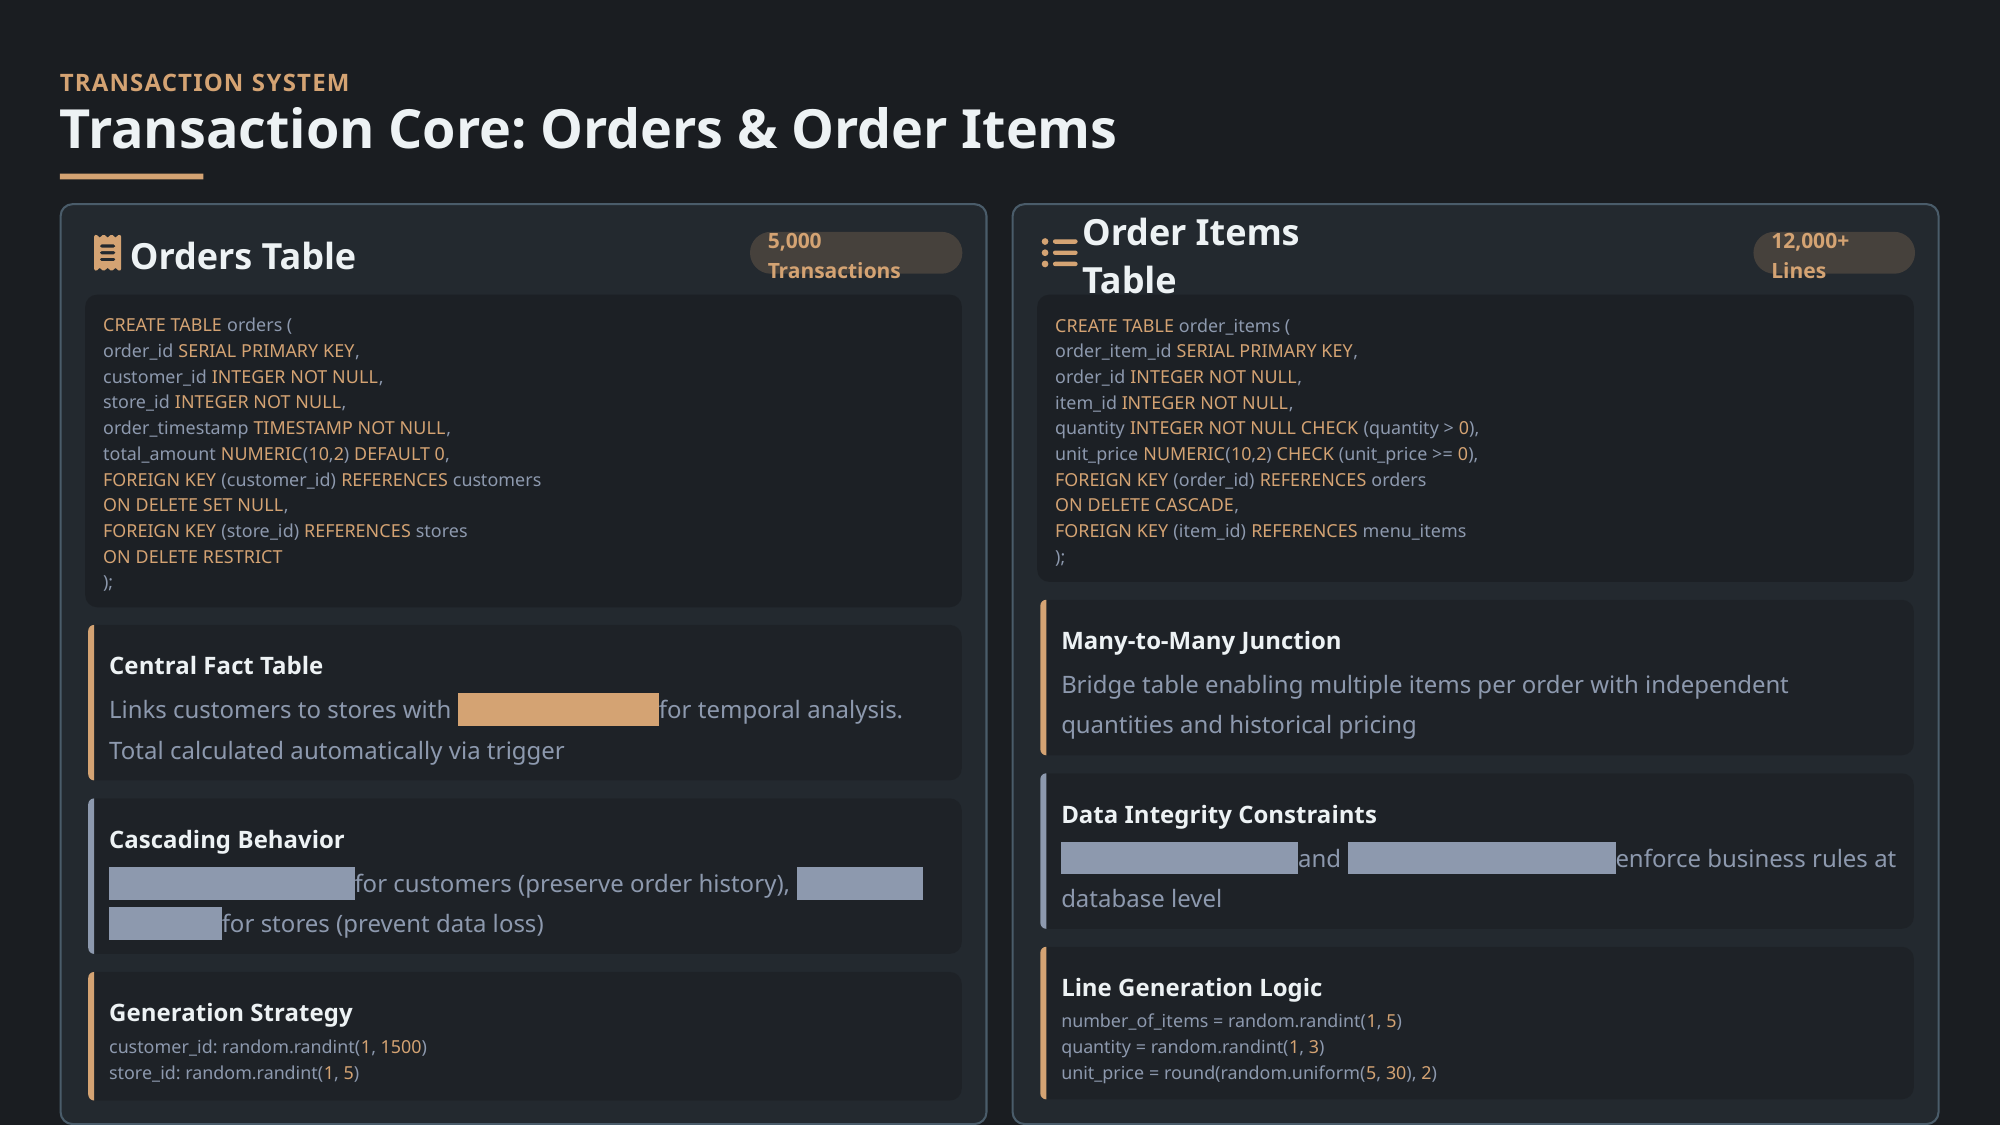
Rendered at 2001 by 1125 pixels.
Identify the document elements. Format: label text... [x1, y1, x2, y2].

text_box [1041, 249, 1049, 257]
text_box ON DELETE SET NULL for customers (preserve order history), ON DELETE RESTRICT for stores (prevent data loss) [109, 858, 956, 937]
text_box [1047, 946, 1914, 1100]
text_box Order Items Table [1082, 228, 1395, 277]
text_box [1047, 773, 1914, 929]
text_box [95, 624, 962, 781]
text_box [1037, 294, 1914, 582]
text_box [88, 971, 95, 1101]
text_box number_of_items = random.randint(1, 5) quantity = random.randint(1, 3) unit_price = round(random.uniform(5, 30), 2) [1061, 1006, 1905, 1082]
text_box [94, 234, 122, 271]
text_box 5,000 Transactions [749, 231, 973, 274]
text_box [1012, 204, 1939, 1125]
text_box TRANSACTION SYSTEM [59, 59, 1953, 96]
text_box [1041, 238, 1049, 245]
text_box [1052, 250, 1078, 255]
text_box CHECK (quantity > 0) and CHECK (unit_price >= 0) enforce business rules at database level [1061, 833, 1908, 911]
text_box [1052, 261, 1078, 267]
text_box Many-to-Many Junction [1061, 617, 1908, 654]
text_box [95, 798, 962, 954]
text_box [1040, 773, 1047, 929]
text_box [59, 173, 204, 180]
text_box Orders Table [130, 228, 364, 277]
text_box [85, 294, 962, 608]
text_box [60, 204, 987, 1125]
text_box [1041, 260, 1049, 268]
text_box [1052, 239, 1078, 244]
text_box Central Fact Table [109, 642, 956, 679]
text_box [1040, 946, 1047, 1100]
text_box [1047, 599, 1914, 756]
text_box [95, 971, 962, 1101]
text_box Links customers to stores with order_timestamp for temporal analysis. Total calculated automatically via trigger [109, 684, 956, 763]
text_box CREATE TABLE order_items ( order_item_id SERIAL PRIMARY KEY, order_id INTEGER NOT NULL, item_id INTEGER NOT NULL, quantity INTEGER NOT NULL CHECK (quantity > 0), unit_price NUMERIC(10,2) CHECK (unit_price >= 0), FOREIGN KEY (order_id) REFERENCES orders ON DELETE CASCADE, FOREIGN KEY (item_id) REFERENCES menu_items ); [1055, 312, 1905, 564]
text_box CREATE TABLE orders ( order_id SERIAL PRIMARY KEY, customer_id INTEGER NOT NULL, store_id INTEGER NOT NULL, order_timestamp TIMESTAMP NOT NULL, total_amount NUMERIC(10,2) DEFAULT 0, FOREIGN KEY (customer_id) REFERENCES customers ON DELETE SET NULL, FOREIGN KEY (store_id) REFERENCES stores ON DELETE RESTRICT ); [103, 312, 953, 590]
text_box 12,000+ Lines [1753, 231, 1926, 274]
text_box Line Generation Logic [1061, 964, 1908, 1001]
text_box customer_id: random.randint(1, 1500) store_id: random.randint(1, 5) [109, 1031, 953, 1083]
text_box [1040, 599, 1047, 756]
text_box Transaction Core: Orders & Order Items [59, 101, 1967, 162]
text_box Generation Strategy [109, 989, 956, 1026]
text_box Cascading Behavior [109, 816, 956, 853]
text_box Data Integrity Constraints [1061, 791, 1908, 828]
text_box Bridge table enabling multiple items per order with independent quantities and historical pricing [1061, 659, 1908, 738]
text_box [88, 624, 95, 781]
text_box [88, 798, 95, 954]
